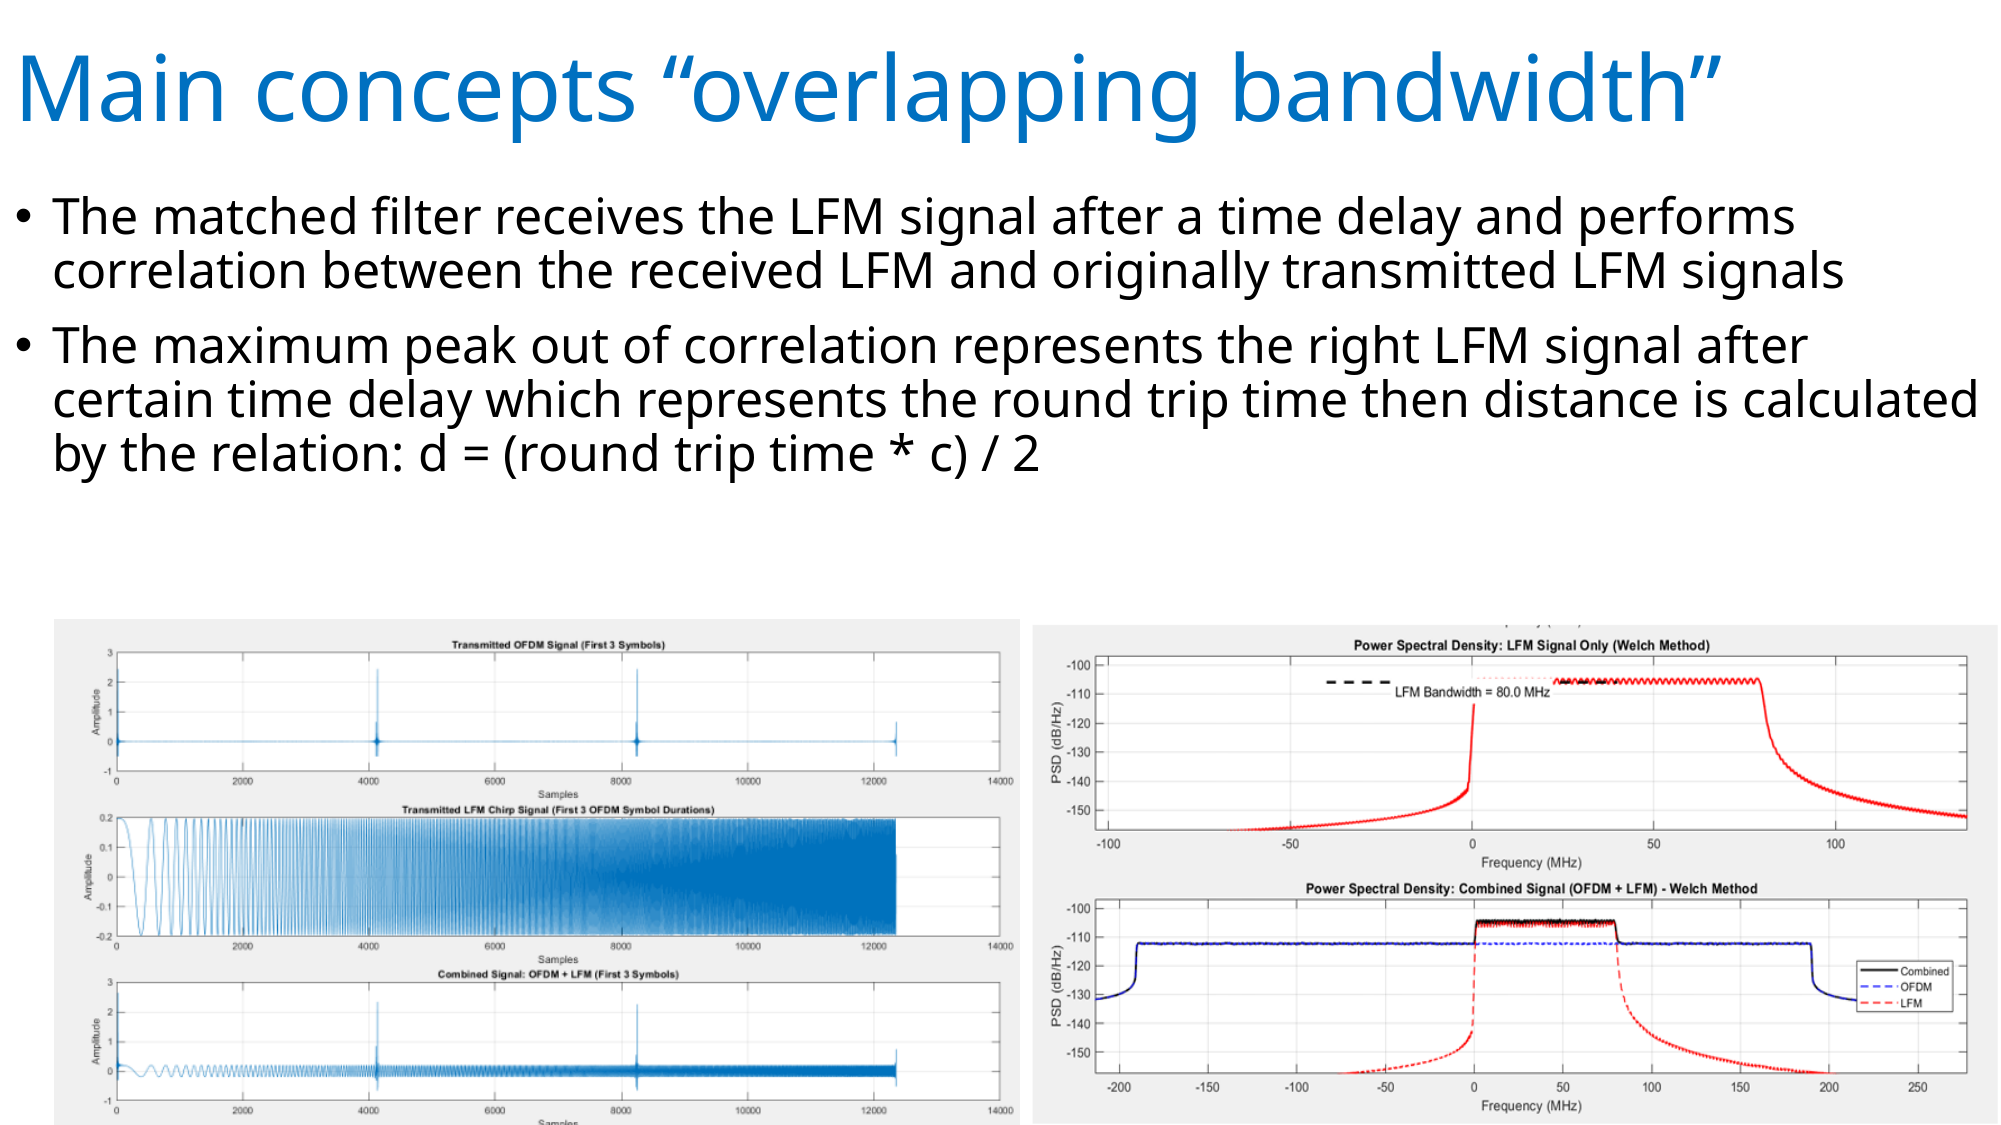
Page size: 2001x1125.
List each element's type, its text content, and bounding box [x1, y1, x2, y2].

picture [1026, 619, 2000, 1125]
title Main concepts “overlapping bandwidth” [0, 0, 2000, 184]
picture [54, 618, 1020, 1125]
list The matched filter receives the LFM signal after a time delay and performs correlation between the received LFM and originally transmitted LFM signals The maximum peak out of correlation represents the right LFM signal after certain time delay which represents the round trip time then distance is calculated by the relation: d = (round trip time * c) / 2 [0, 184, 2000, 1125]
